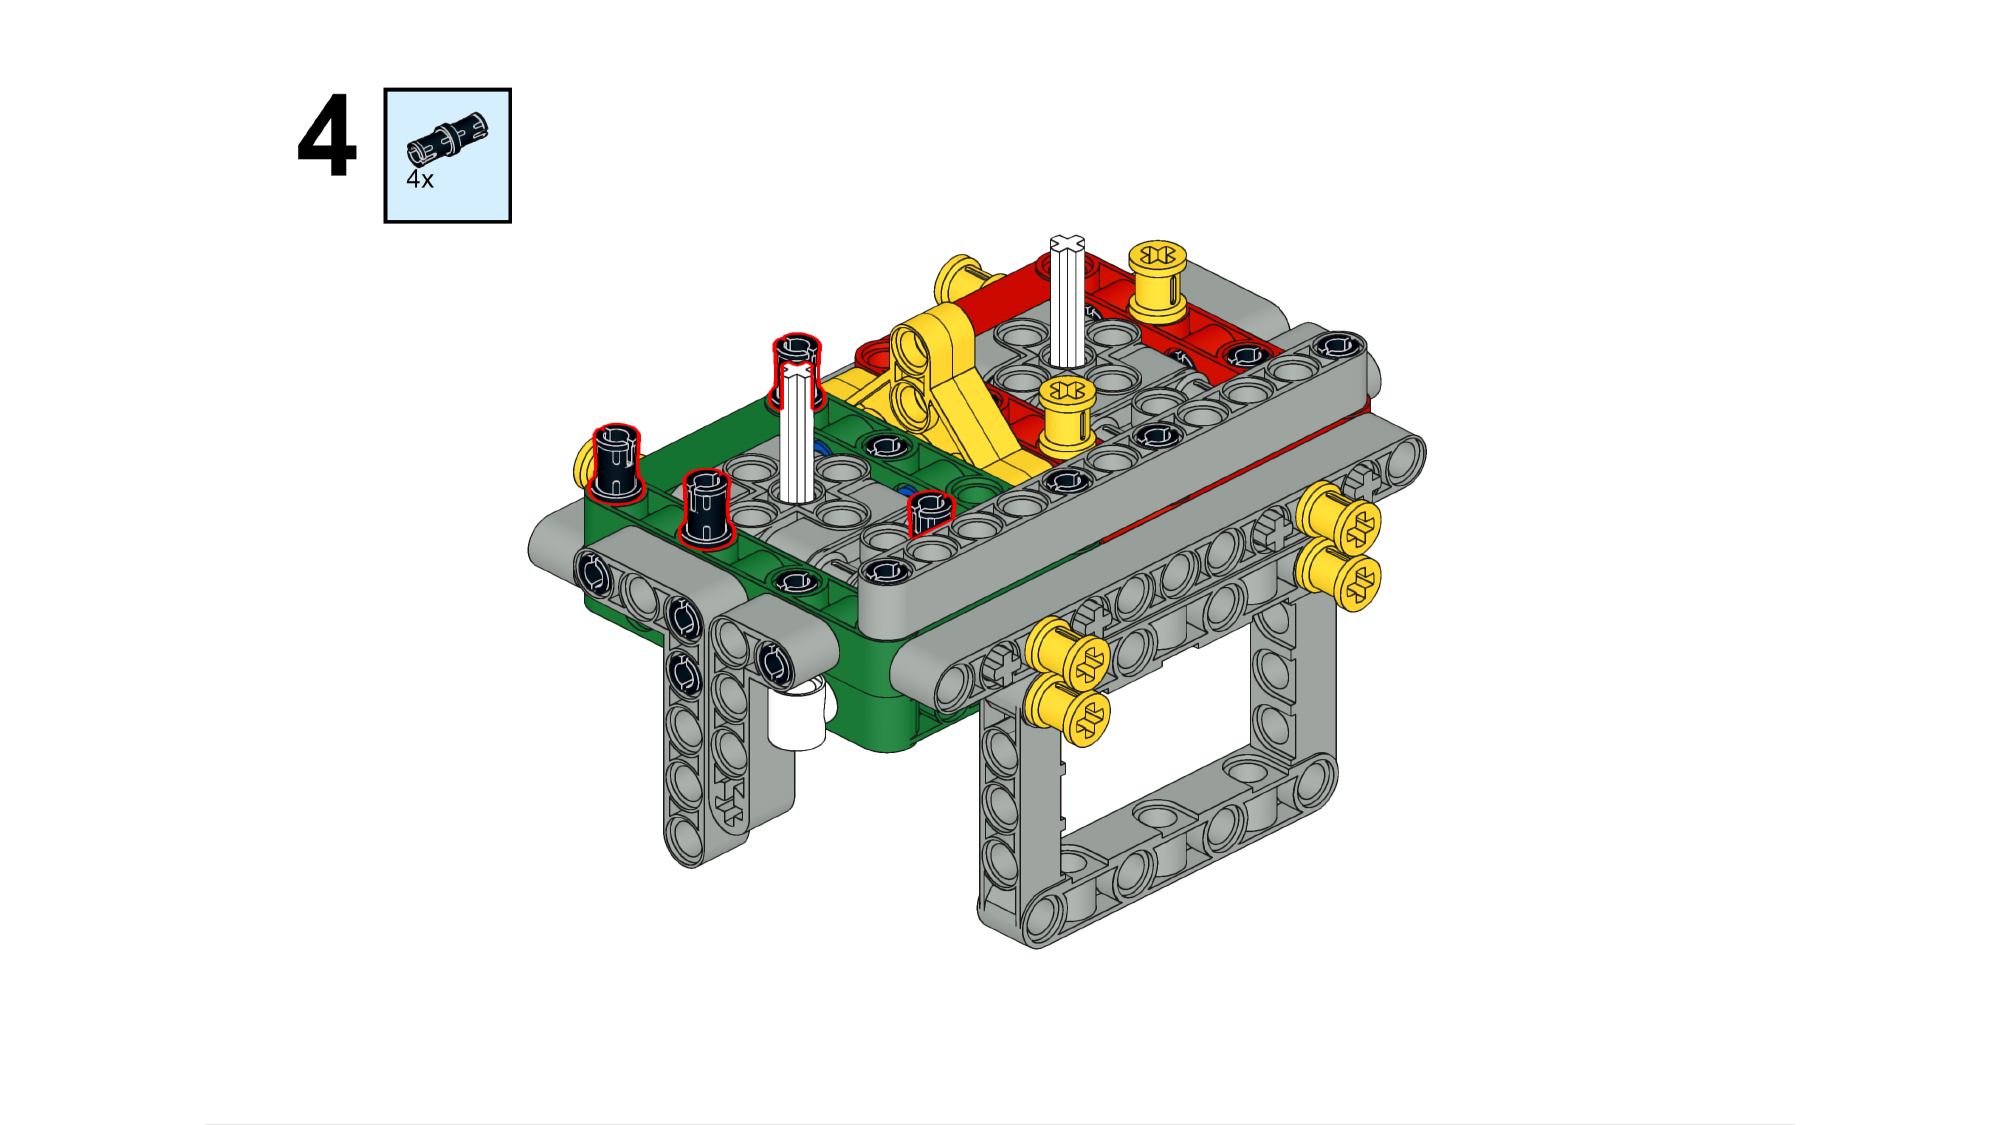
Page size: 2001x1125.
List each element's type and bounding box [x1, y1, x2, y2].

picture [204, 0, 1796, 1125]
